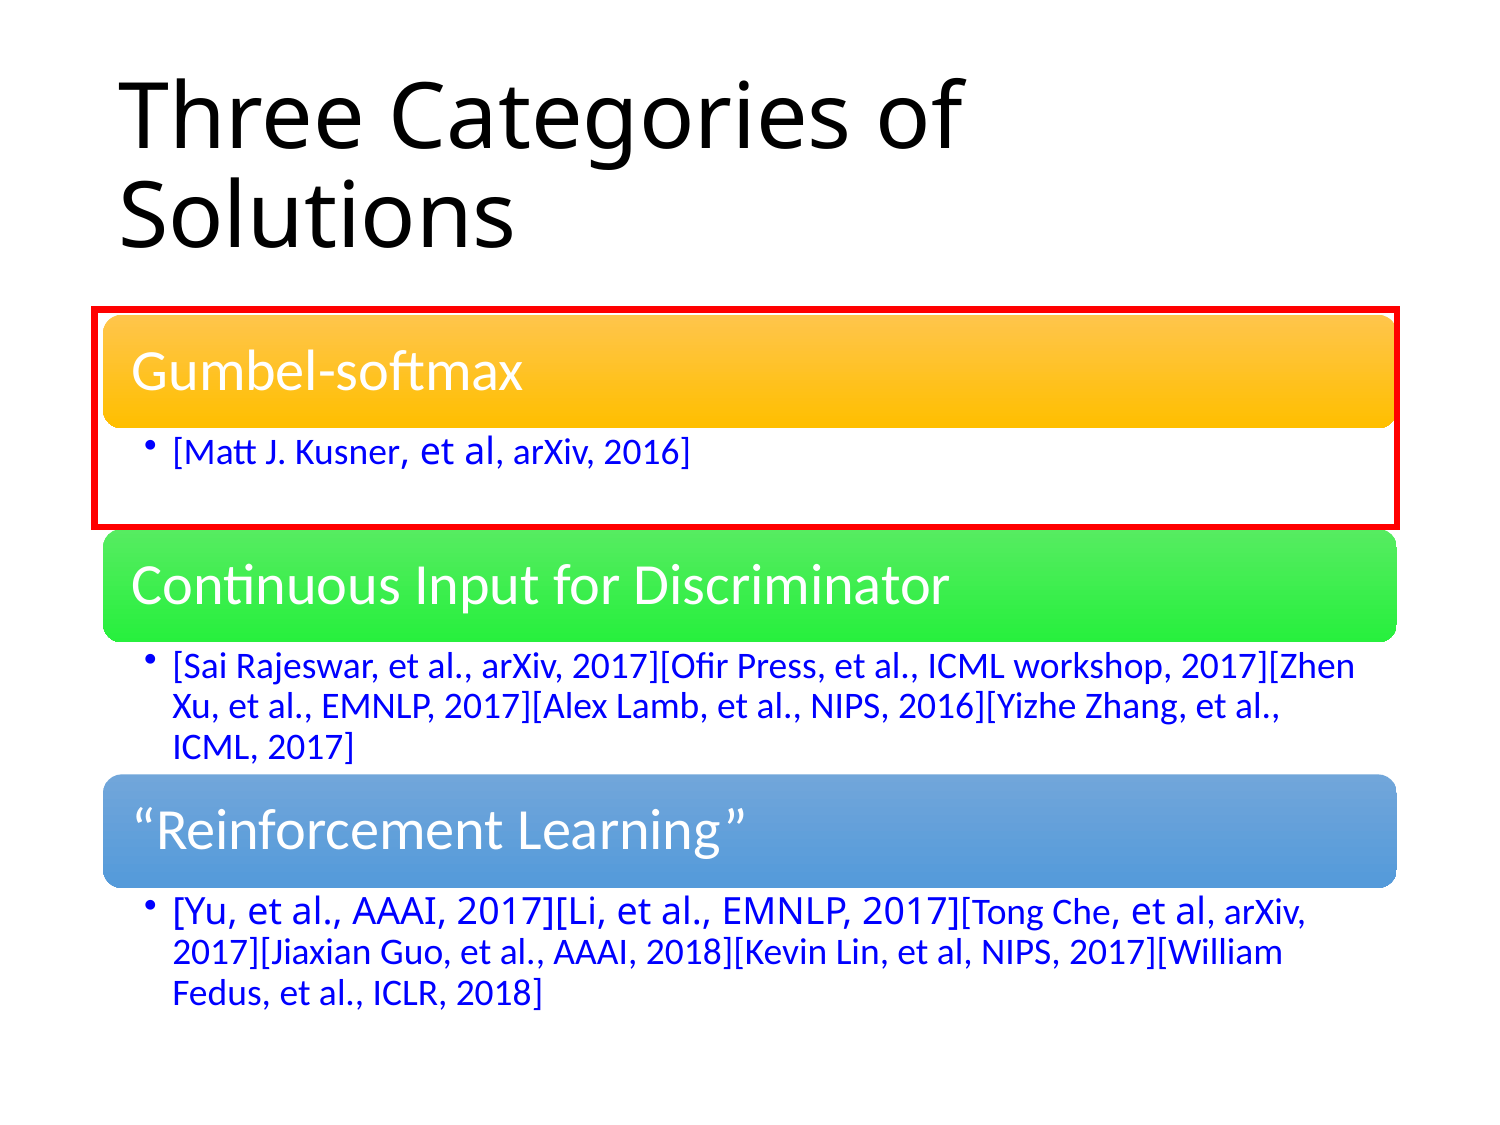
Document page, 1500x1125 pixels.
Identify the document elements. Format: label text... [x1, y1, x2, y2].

title Three Categories of Solutions [103, 59, 1397, 278]
text_box [93, 308, 1398, 528]
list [103, 312, 1397, 1031]
